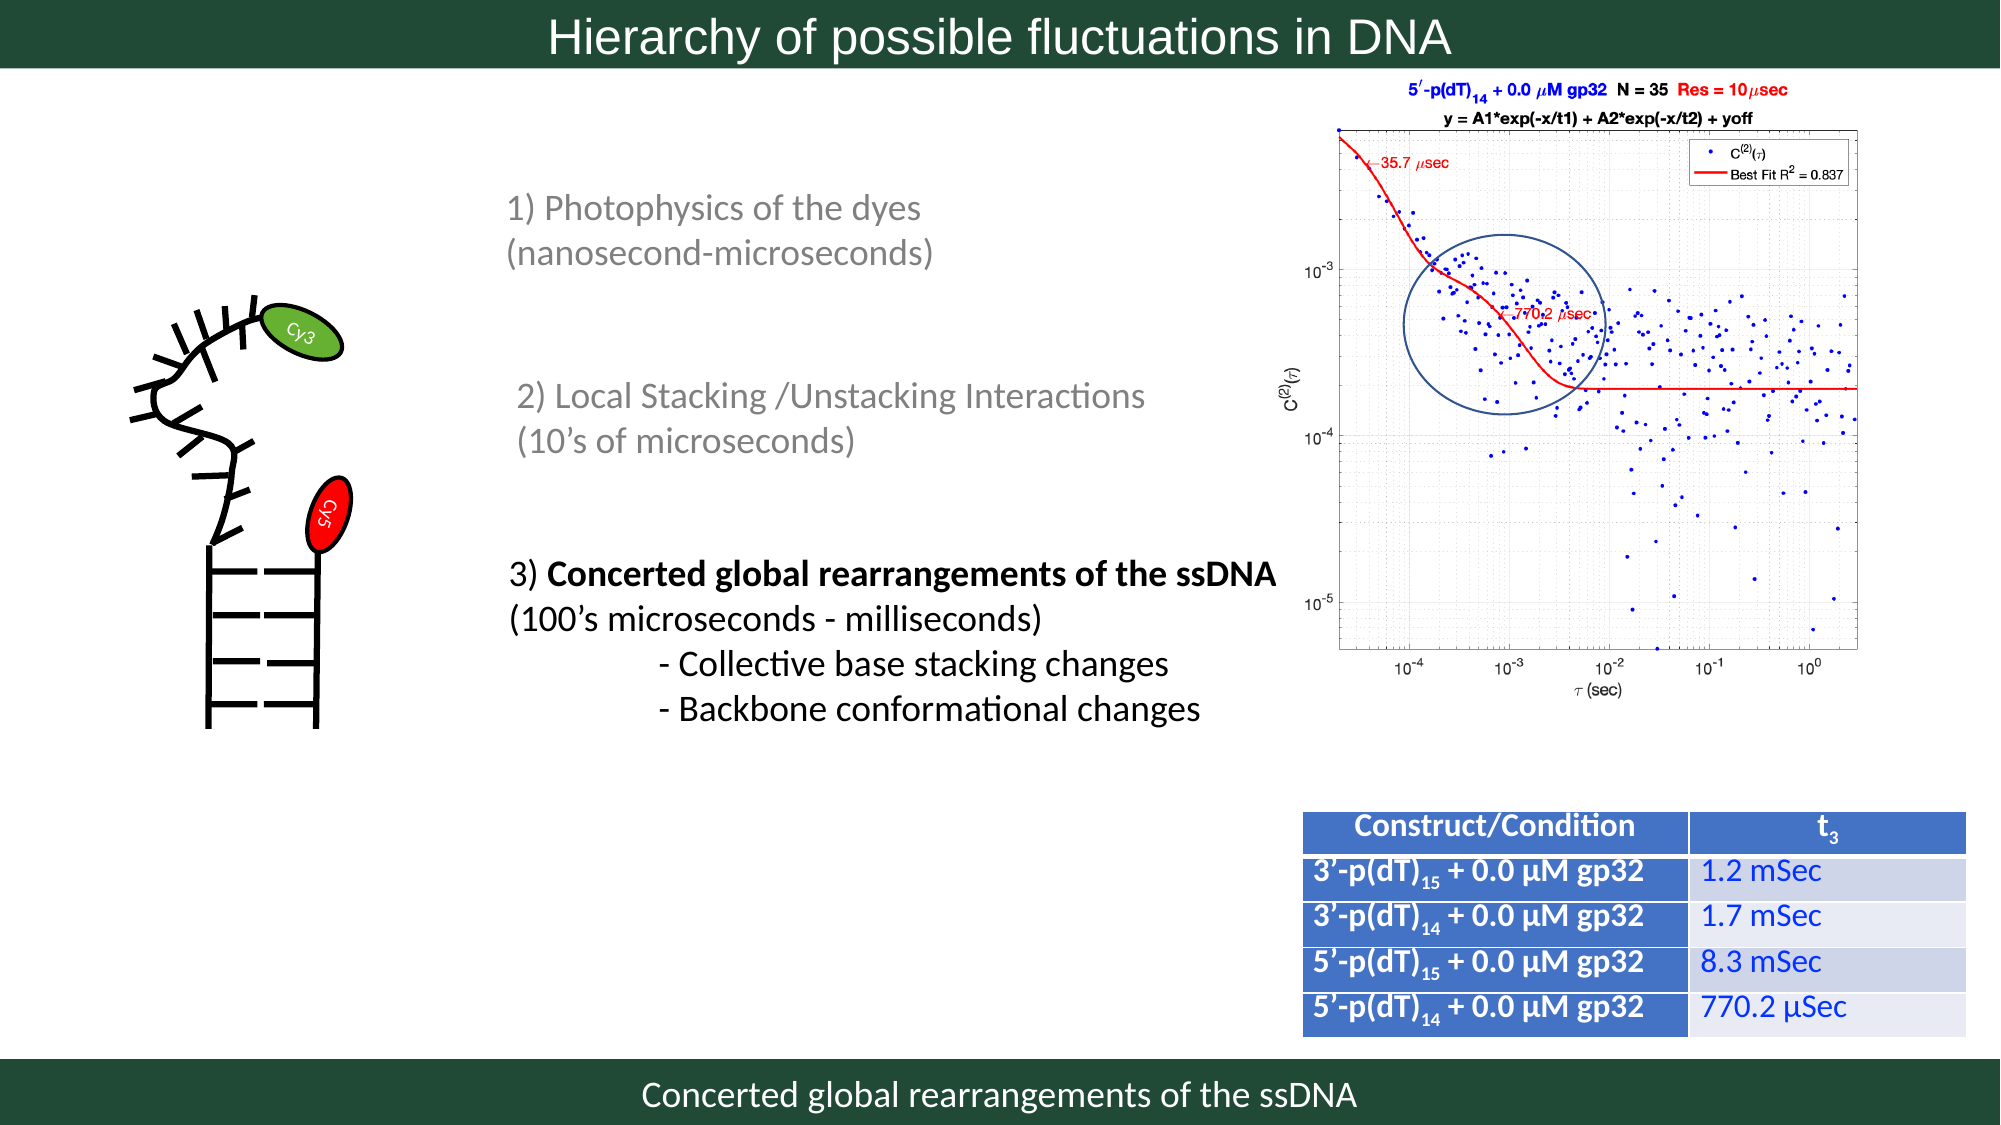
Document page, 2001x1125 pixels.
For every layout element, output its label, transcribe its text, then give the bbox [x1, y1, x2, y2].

table_cell 1.2 mSec [1690, 859, 1966, 901]
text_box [129, 295, 348, 797]
table_cell 8.3 mSec [1690, 948, 1966, 992]
picture [1276, 78, 1874, 705]
table_cell 5’-p(dT)15 + 0.0 µM gp32 [1303, 948, 1688, 992]
text_box 1) Photophysics of the dyes (nanosecond-microseconds) [490, 175, 1096, 280]
table_header t3 [1690, 812, 1966, 854]
table_header Construct/Condition [1303, 812, 1688, 854]
table_cell 3’-p(dT)15 + 0.0 µM gp32 [1303, 859, 1688, 901]
table_cell 1.7 mSec [1690, 903, 1966, 947]
table_cell 5’-p(dT)14 + 0.0 µM gp32 [1303, 994, 1688, 1037]
text_box Concerted global rearrangements of the ssDNA [0, 1058, 2000, 1125]
text_box 2) Local Stacking /Unstacking Interactions (10’s of microseconds) [501, 363, 1162, 469]
text_box 3) Concerted global rearrangements of the ssDNA (100’s microseconds - milliseconds) - Collective base stacking changes - Backbone conformational changes [493, 541, 1294, 736]
table_cell 770.2 µSec [1690, 994, 1966, 1037]
table_cell 3’-p(dT)14 + 0.0 µM gp32 [1303, 903, 1688, 947]
text_box Hierarchy of possible fluctuations in DNA [0, 0, 2000, 69]
